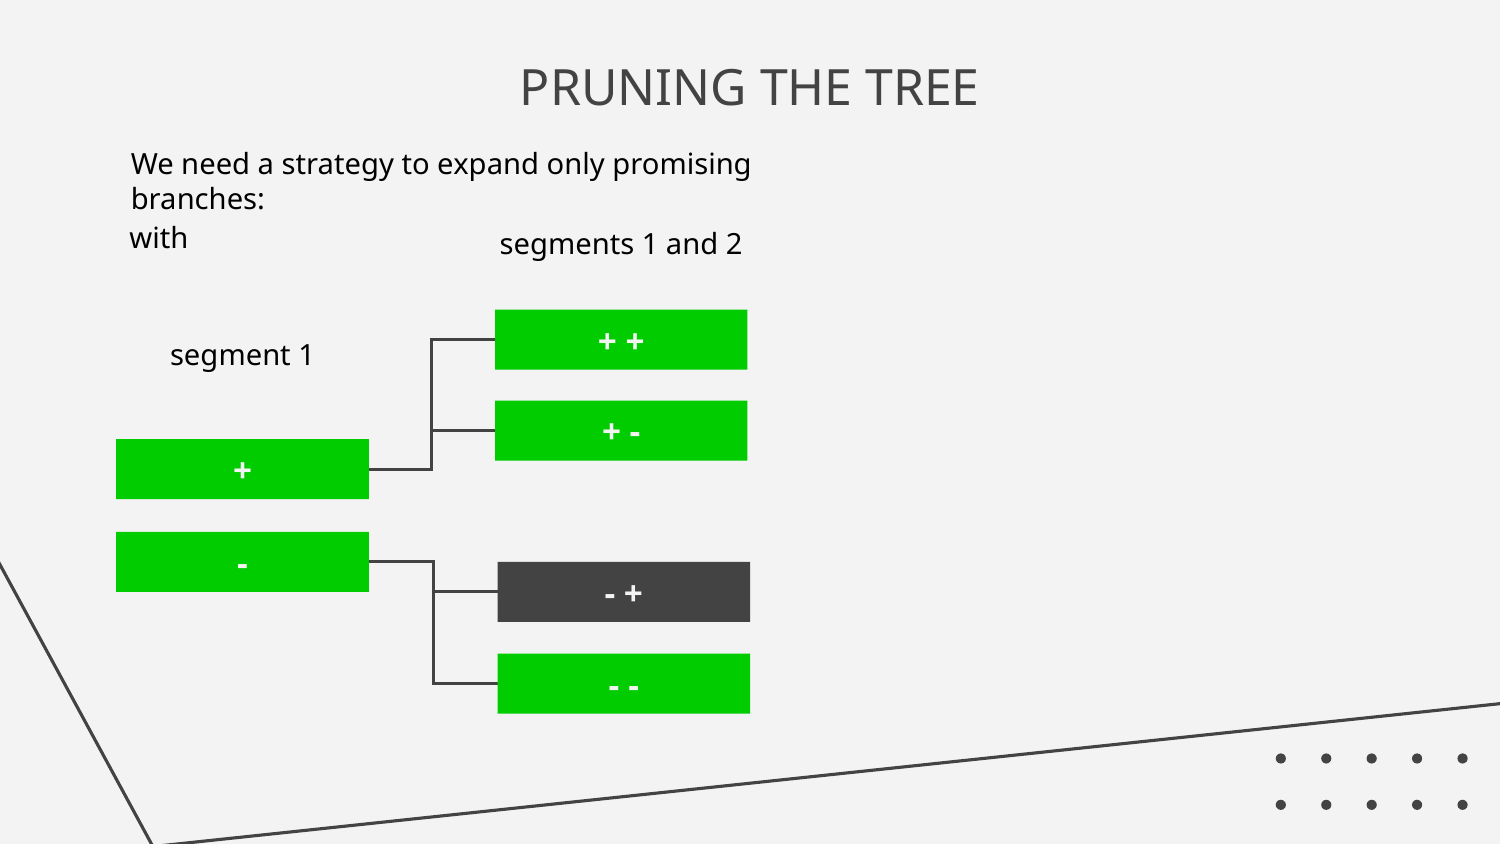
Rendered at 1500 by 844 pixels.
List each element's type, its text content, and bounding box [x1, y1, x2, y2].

text_box segment 1 [155, 328, 330, 379]
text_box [368, 561, 498, 593]
text_box - - [497, 653, 751, 714]
text_box - + [500, 561, 751, 622]
text_box - [116, 531, 369, 592]
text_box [368, 600, 498, 684]
text_box + [116, 439, 369, 500]
text_box segments 1 and 2 [484, 223, 758, 268]
text_box We need a strategy to expand only promising branches: [116, 137, 789, 223]
title PRUNING THE TREE [486, 40, 1014, 144]
text_box + + [495, 309, 748, 370]
text_box + - [500, 400, 748, 461]
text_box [368, 339, 496, 470]
